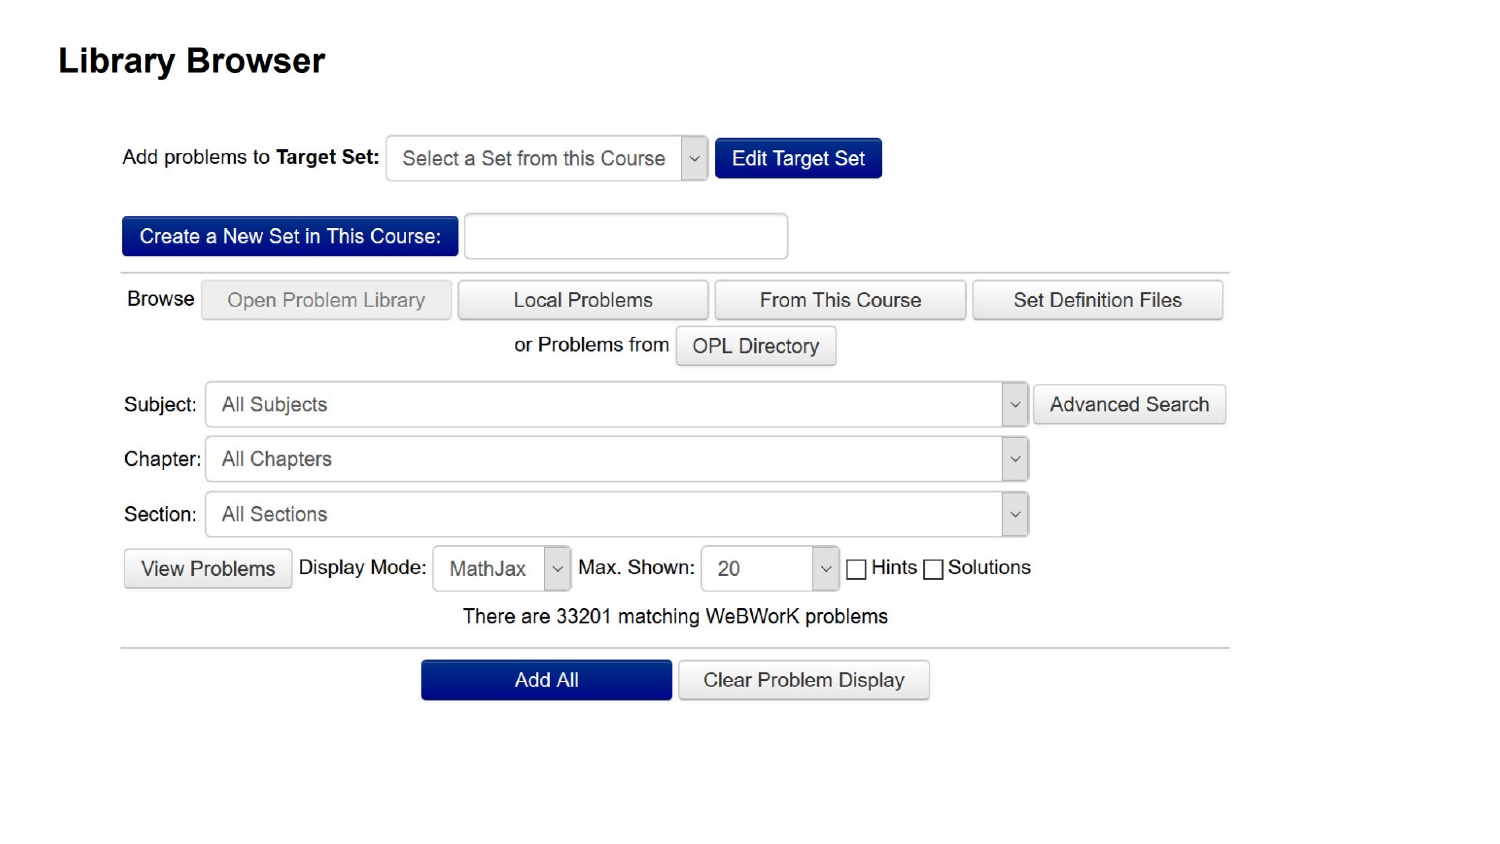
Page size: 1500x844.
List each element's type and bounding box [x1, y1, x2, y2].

list [39, 23, 349, 92]
picture [76, 126, 1257, 717]
